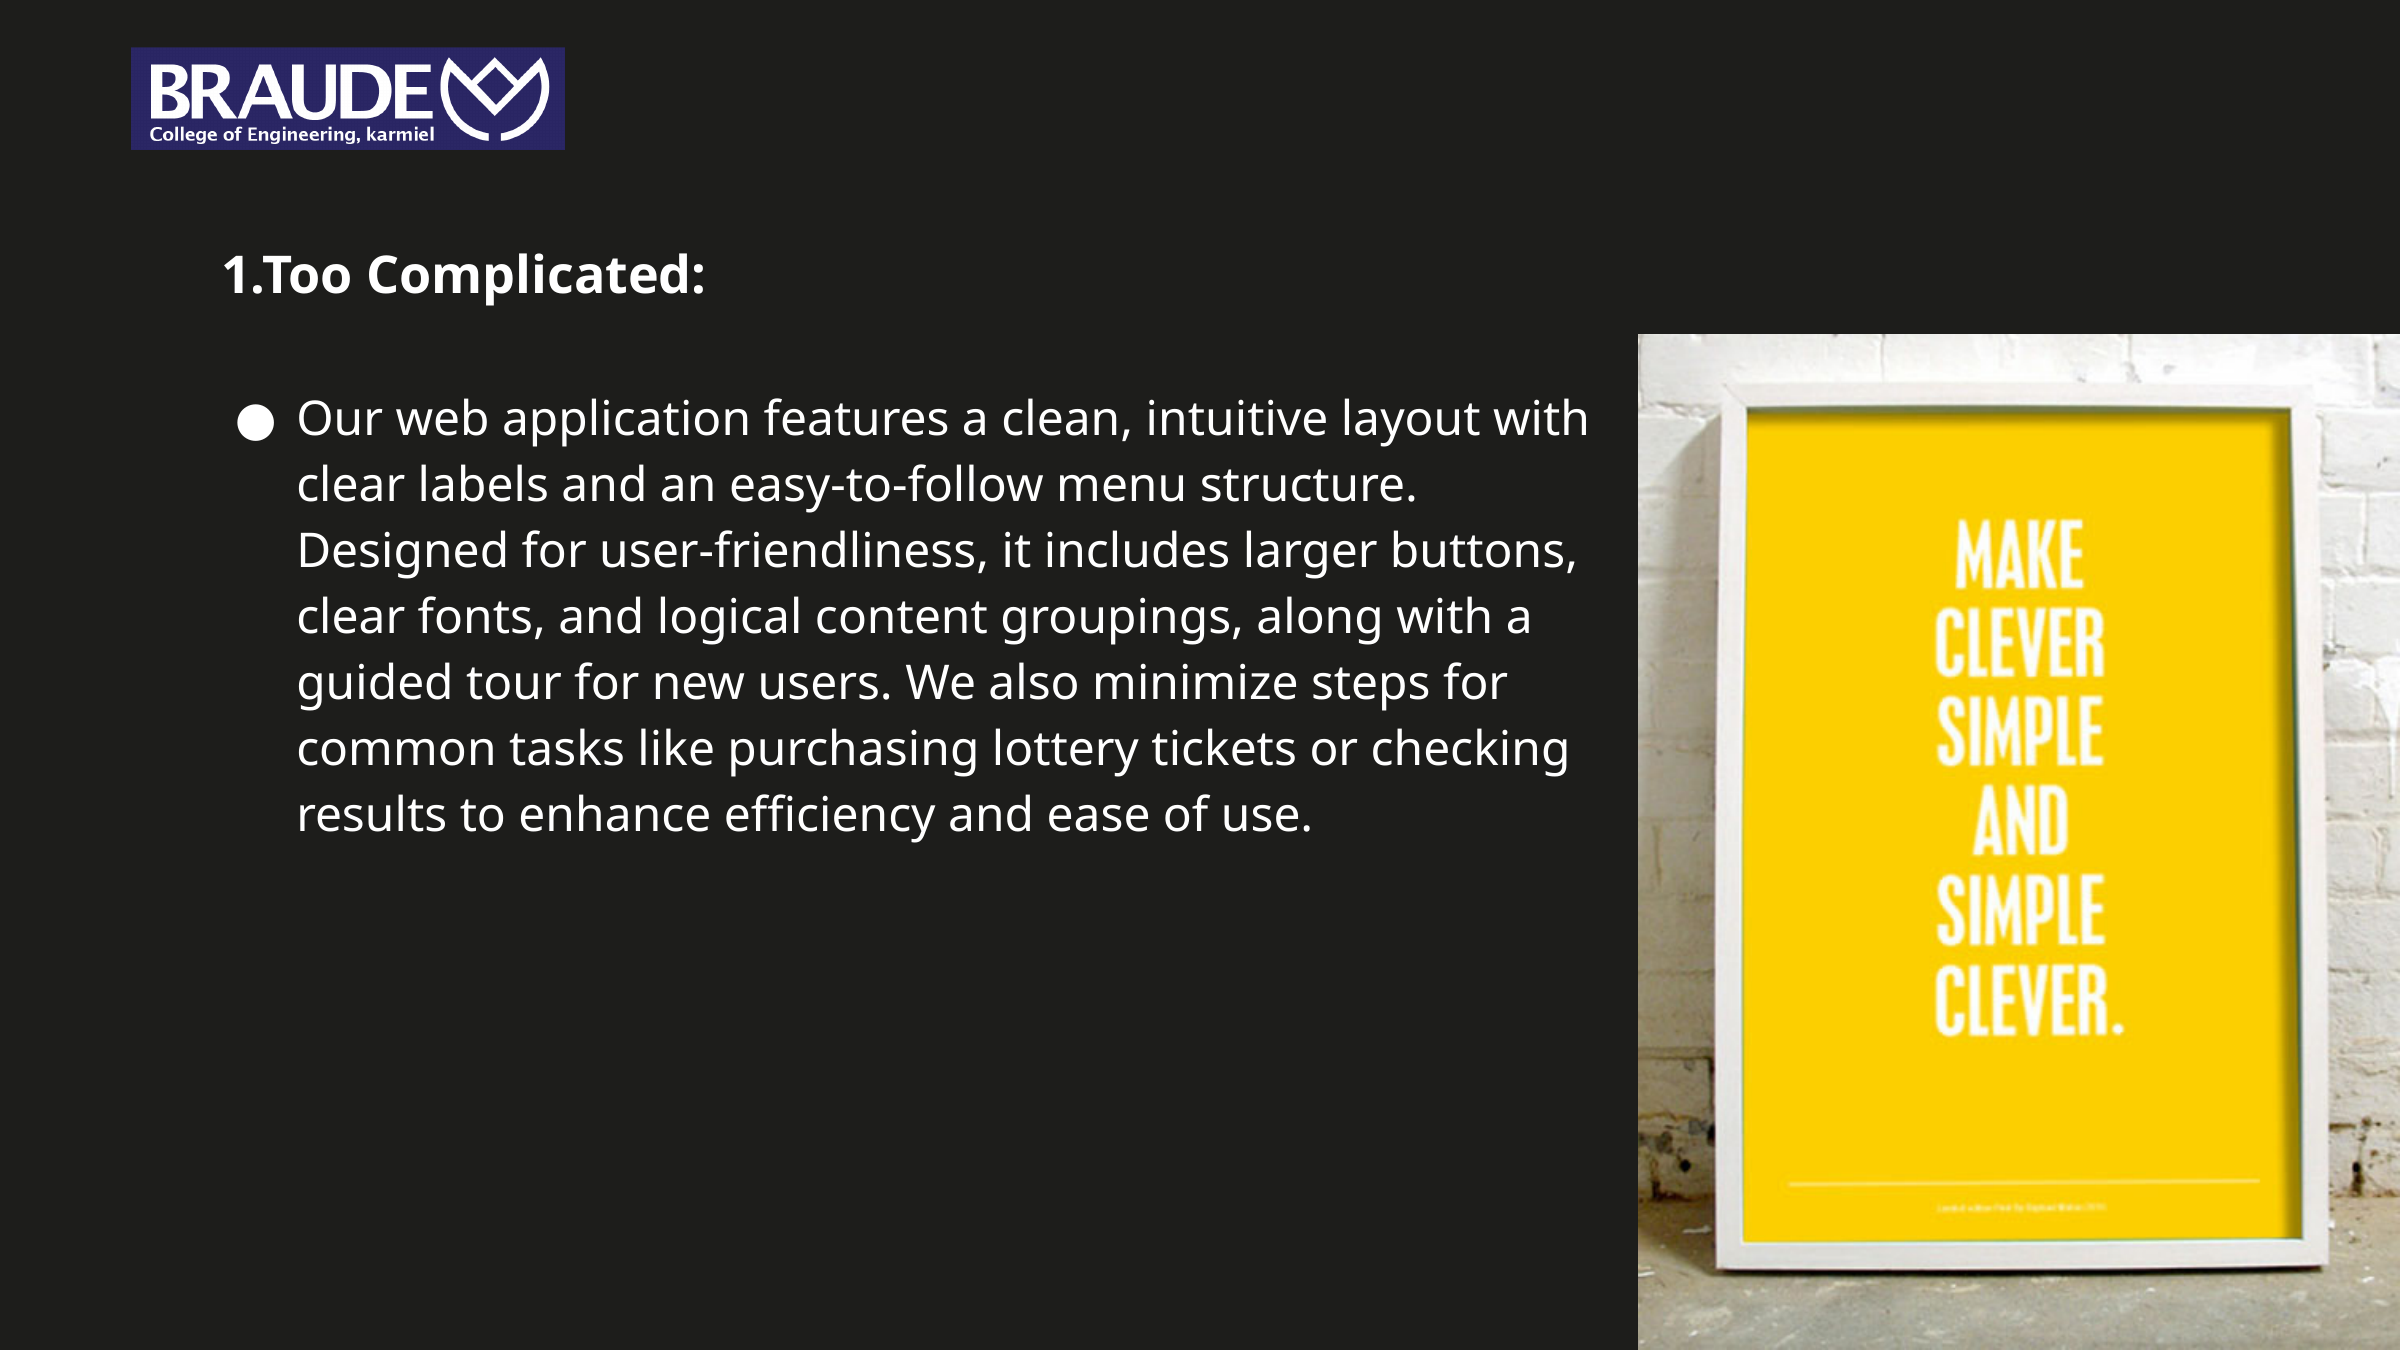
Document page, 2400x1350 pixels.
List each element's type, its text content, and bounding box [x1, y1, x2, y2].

picture [1638, 334, 2400, 1350]
text_box [0, 0, 2400, 1350]
picture [131, 47, 565, 151]
text_box 1.Too Complicated: Our web application features a clean, intuitive layout with clear labels and an easy-to-follow menu structure. Designed for user-friendliness, it includes larger buttons, clear fonts, and logical content groupings, along with a guided tour for new users. We also minimize steps for common tasks like purchasing lottery tickets or checking results to enhance efficiency and ease of use. [131, 224, 1623, 1200]
